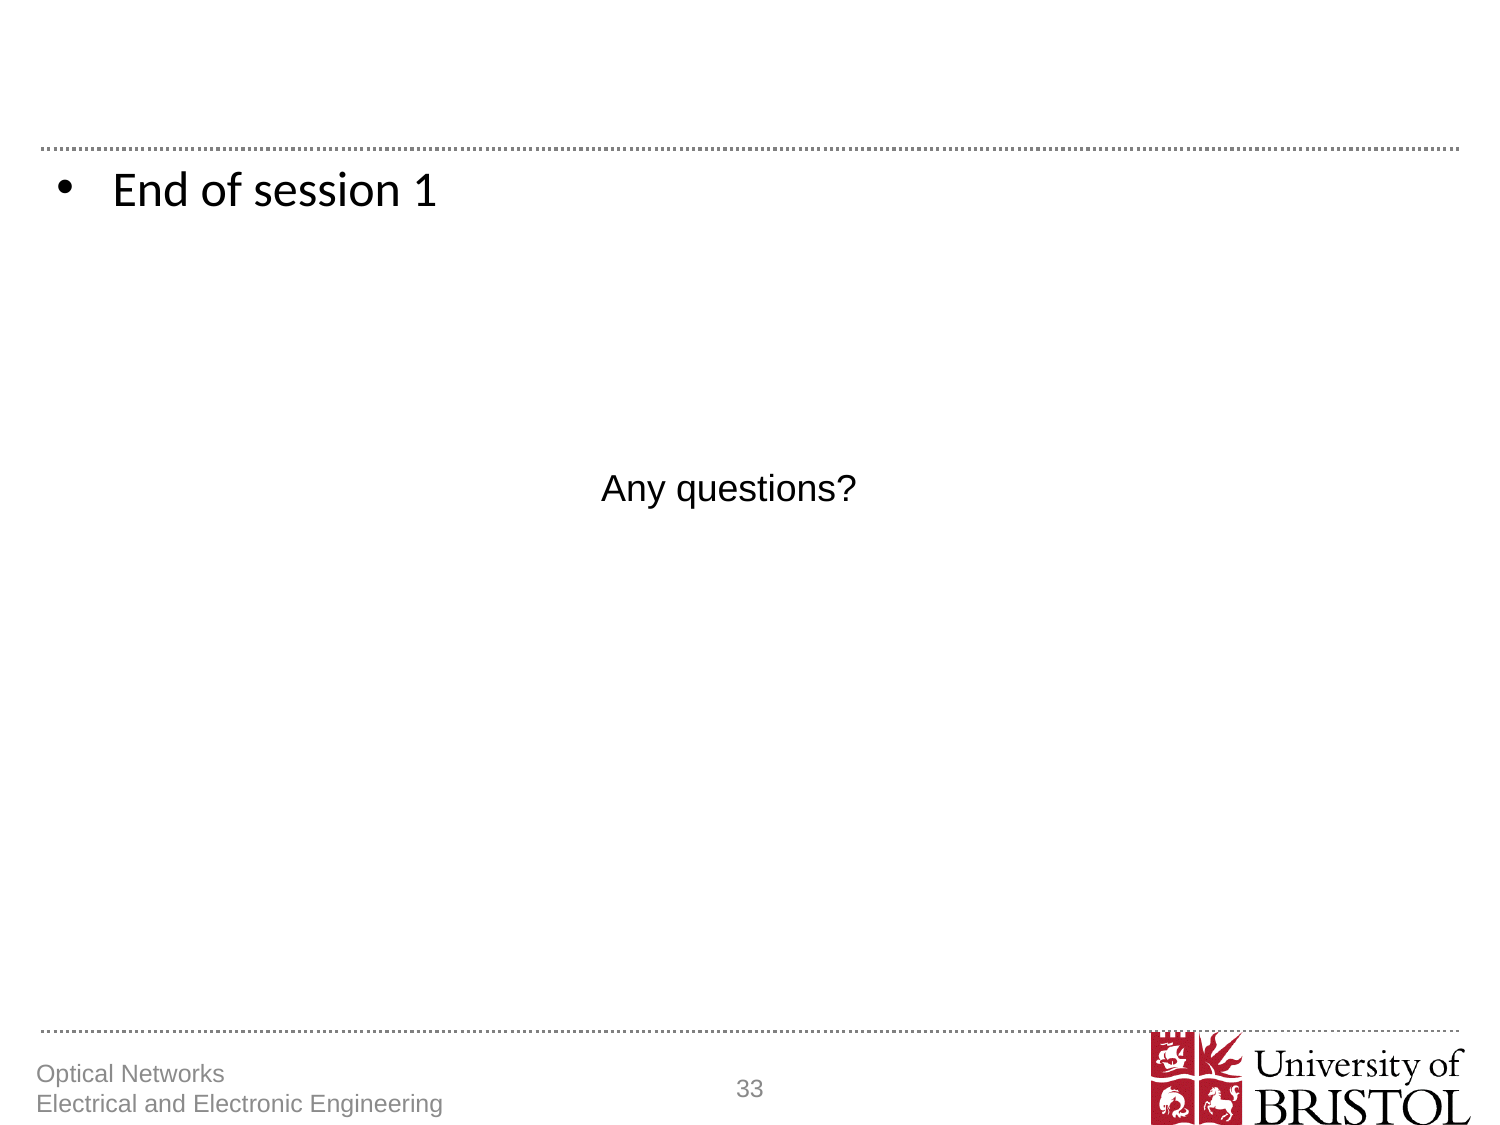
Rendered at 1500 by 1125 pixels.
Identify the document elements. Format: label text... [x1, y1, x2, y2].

slide_number 33 [690, 1057, 810, 1118]
picture [1151, 1032, 1471, 1125]
footer Optical Networks Electrical and Electronic Engineering [21, 1057, 656, 1118]
list End of session 1 [41, 149, 1459, 1005]
text_box Any questions? [586, 456, 872, 516]
